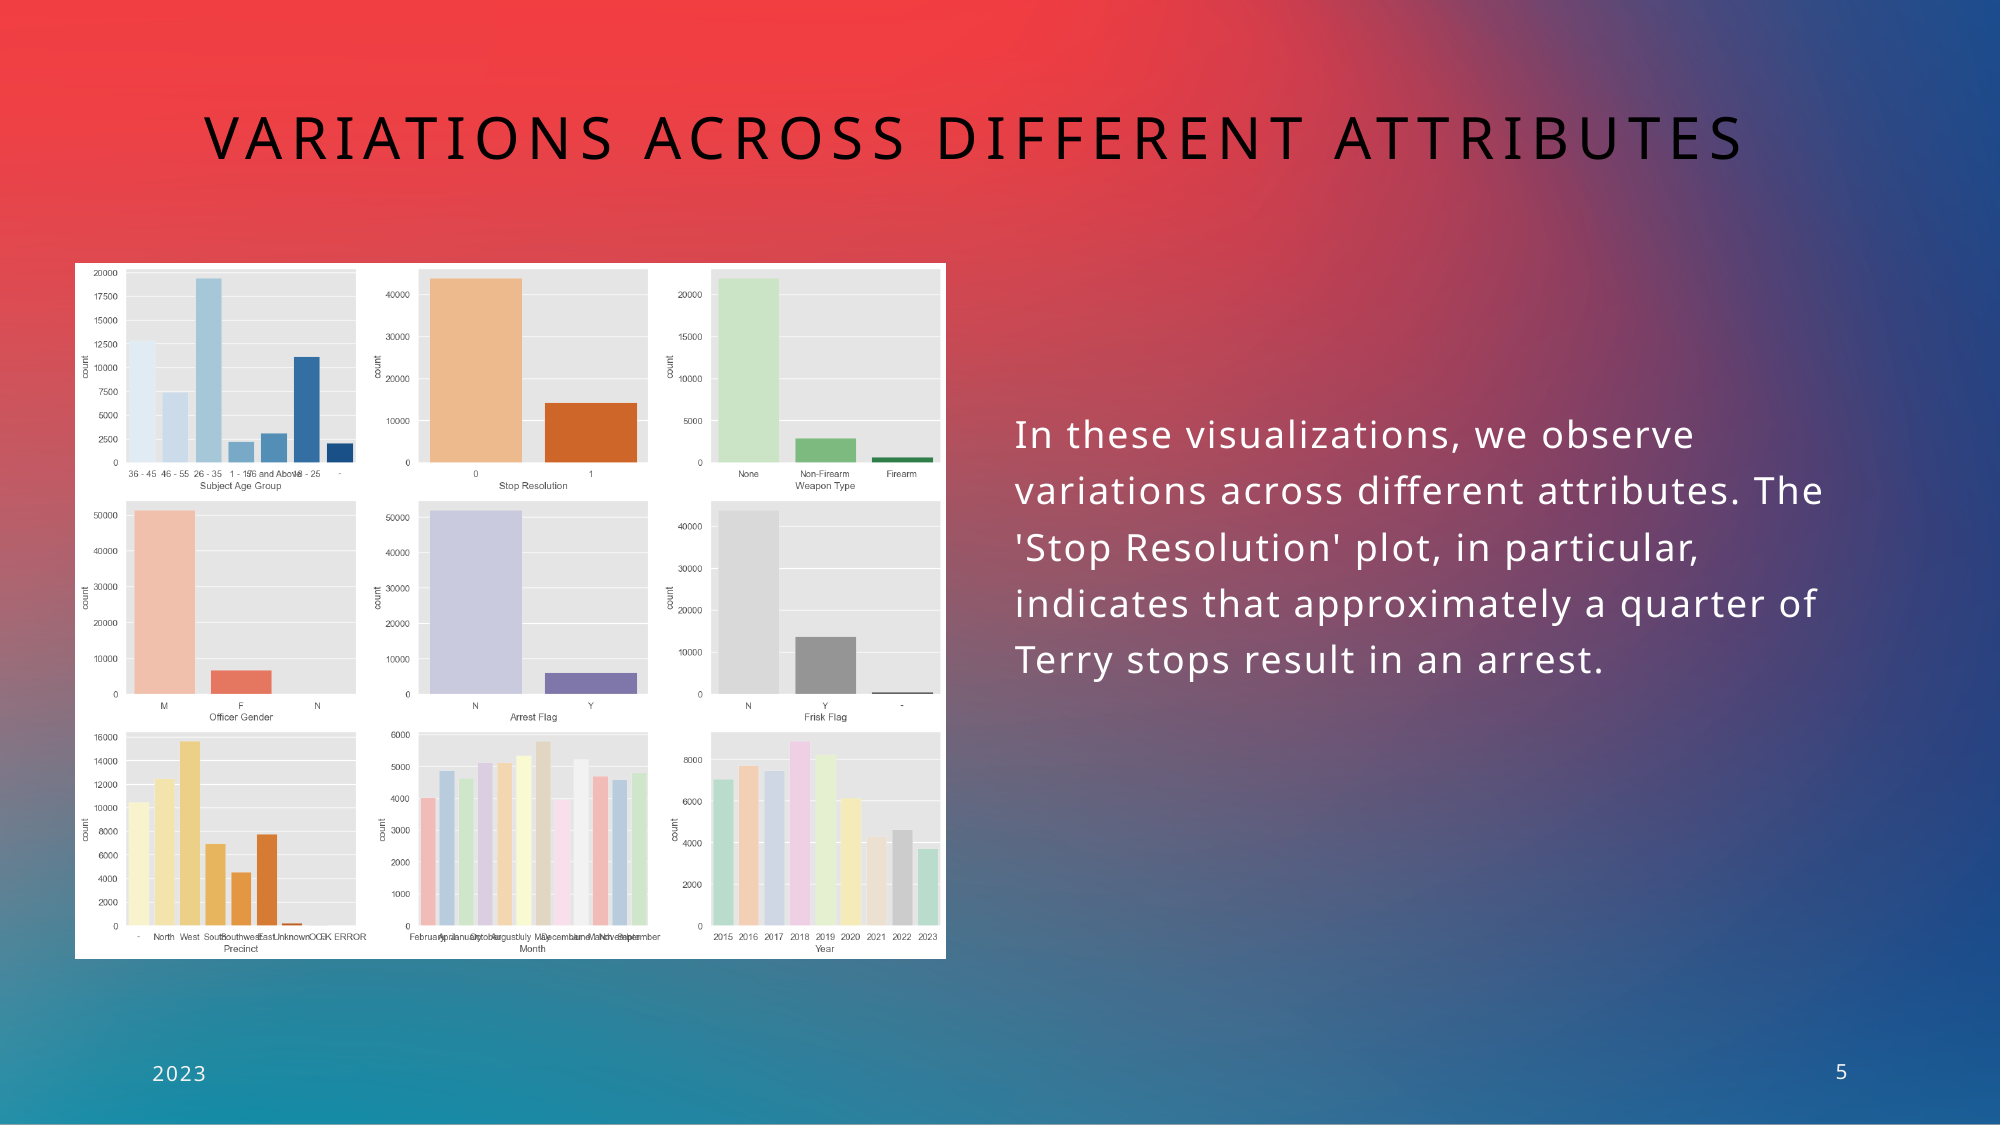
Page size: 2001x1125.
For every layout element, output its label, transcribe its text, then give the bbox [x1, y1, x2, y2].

picture [0, 0, 2000, 1125]
slide_number 2023 [137, 1042, 588, 1103]
list In these visualizations, we observe variations across different attributes. The 'Stop Resolution' plot, in particular, indicates that approximately a quarter of Terry stops result in an arrest. [999, 392, 1876, 733]
title variations across different attributes [79, 72, 1869, 199]
slide_number 5 [1412, 1042, 1863, 1103]
